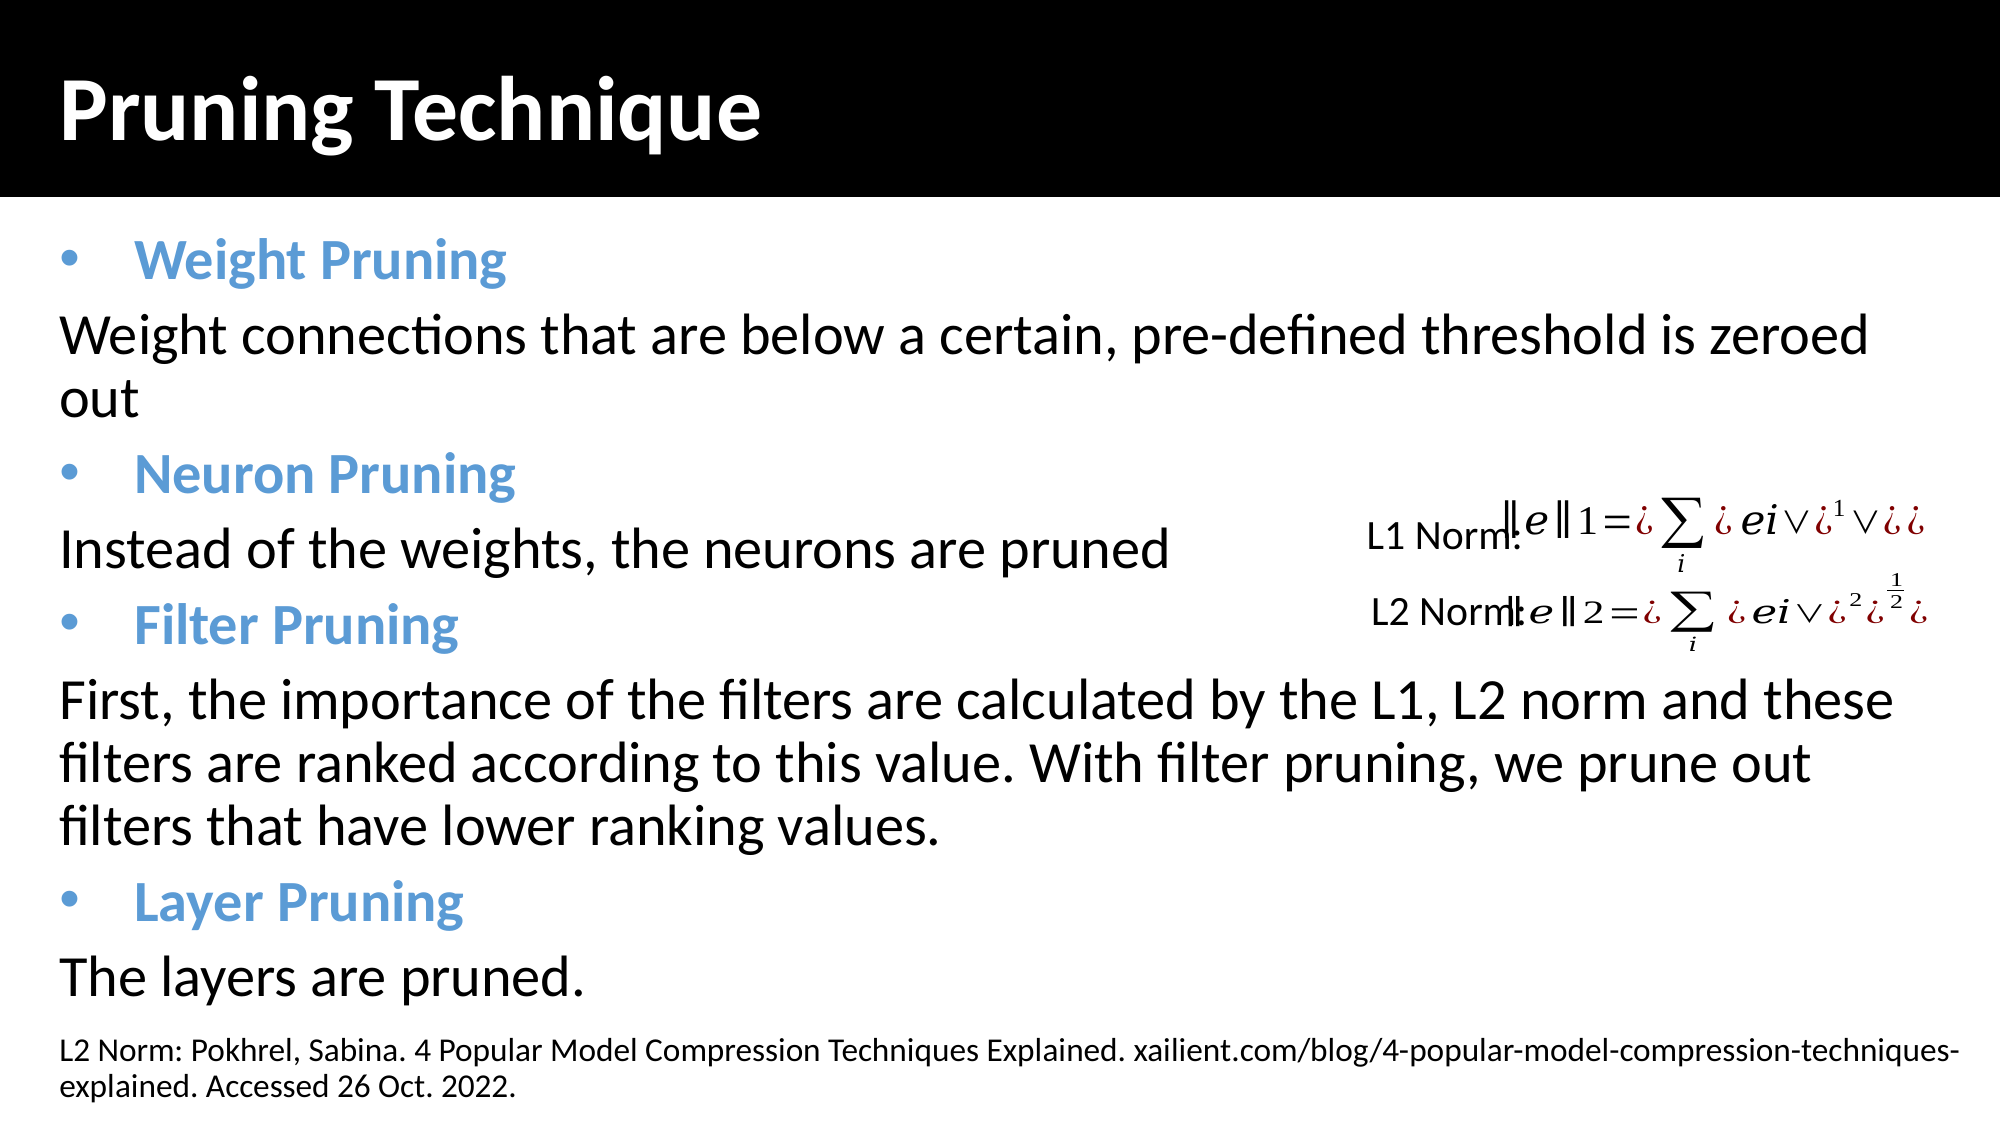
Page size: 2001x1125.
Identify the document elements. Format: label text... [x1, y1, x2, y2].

text_box L1 Norm: [1314, 479, 1585, 592]
text_box L2 Norm: Pokhrel, Sabina. 4 Popular Model Compression Techniques Explained. xailient.com/blog/4-popular-model-compression-techniques-explained. Accessed 26 Oct. 2022. [44, 1013, 2000, 1125]
text_box [0, 0, 2000, 197]
text_box L2 Norm: [1318, 556, 1589, 669]
text_box Weight Pruning Weight connections that are below a certain, pre-defined threshold is zeroed out Neuron Pruning Instead of the weights, the neurons are pruned Filter Pruning First, the importance of the filters are calculated by the L1, L2 norm and these filters are ranked according to this value. With filter pruning, we prune out filters that have lower ranking values. Layer Pruning The layers are pruned. [44, 160, 1956, 1013]
text_box Pruning Technique [44, 68, 1352, 160]
